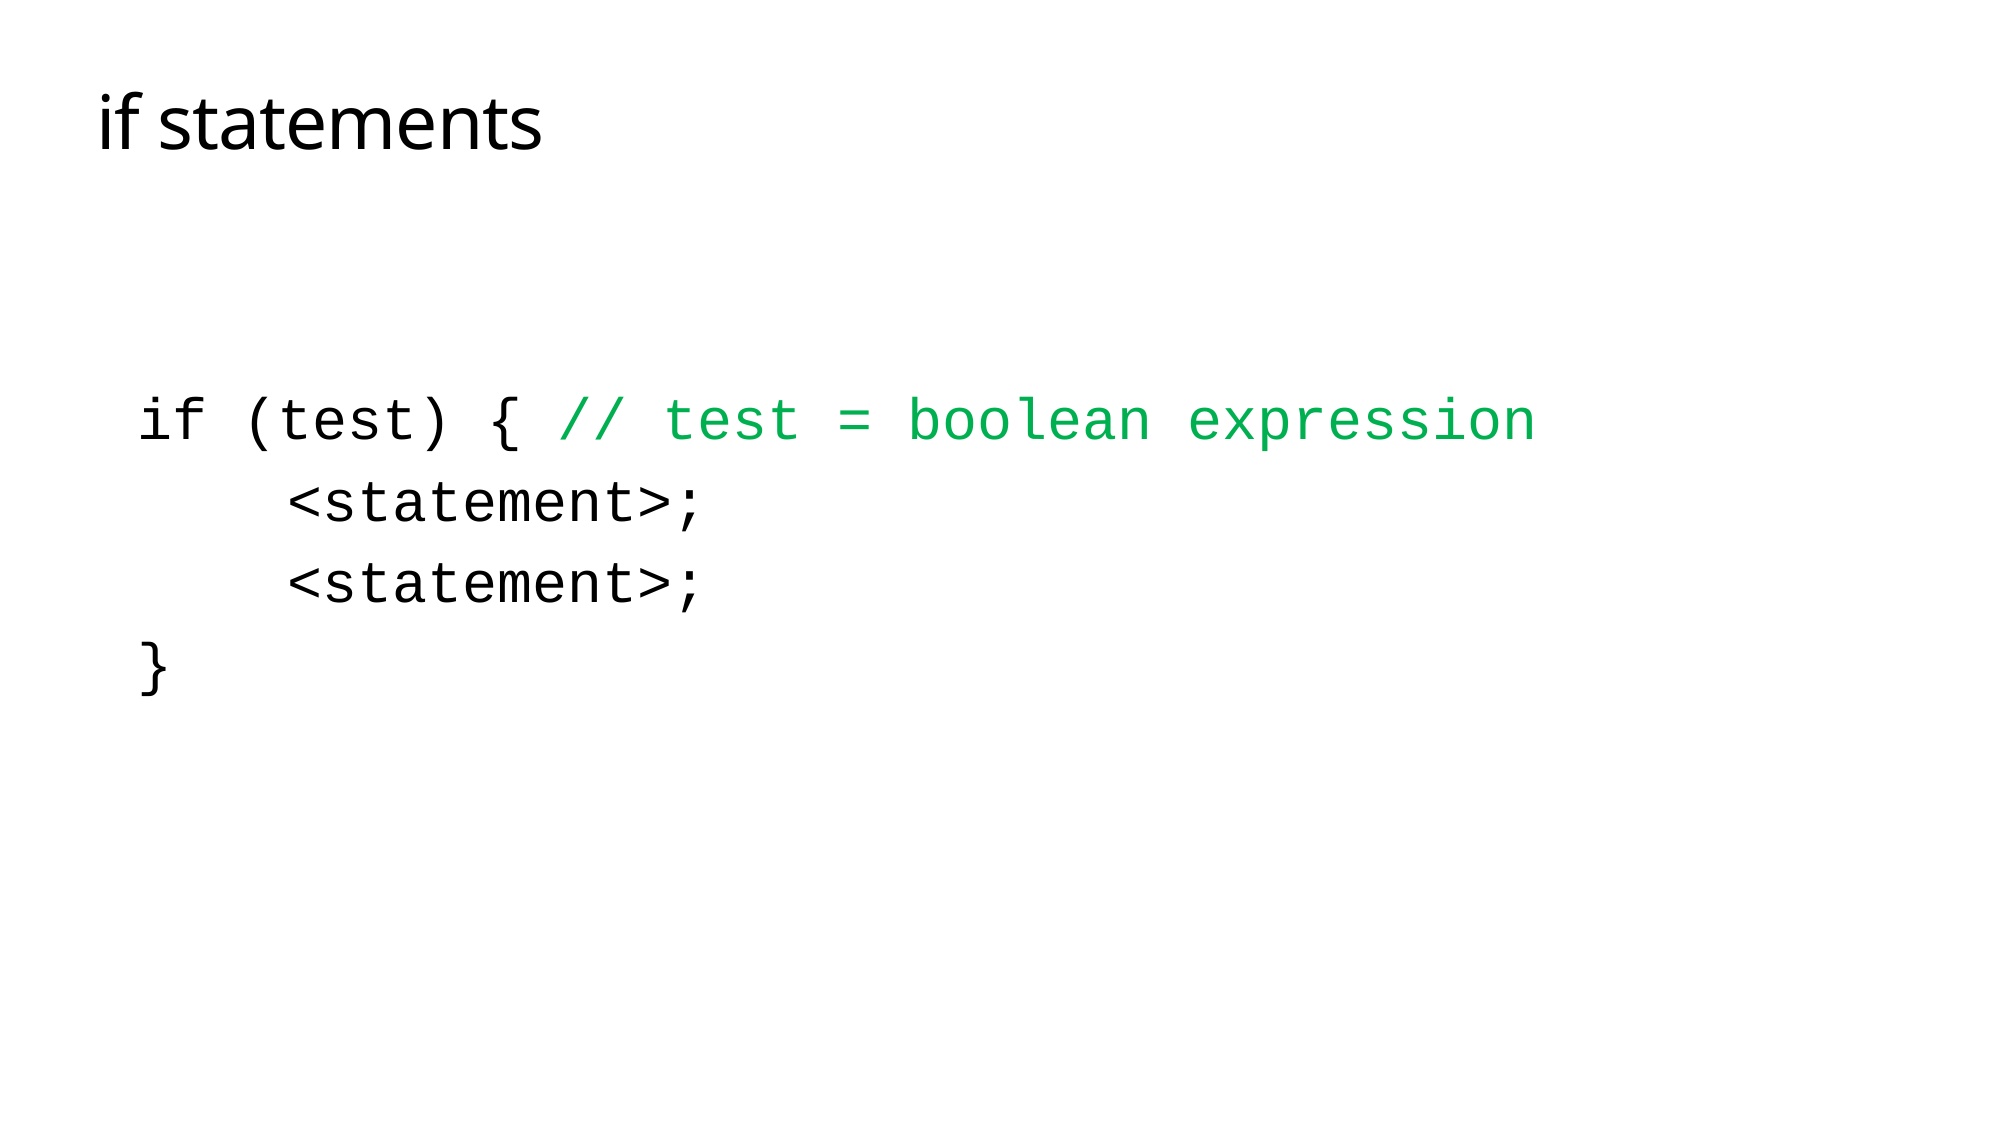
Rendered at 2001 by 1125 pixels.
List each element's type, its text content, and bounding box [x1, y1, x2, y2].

title if statements [96, 75, 1904, 166]
list if (test) { // test = boolean expression <statement>; <statement>; } [137, 299, 1908, 938]
